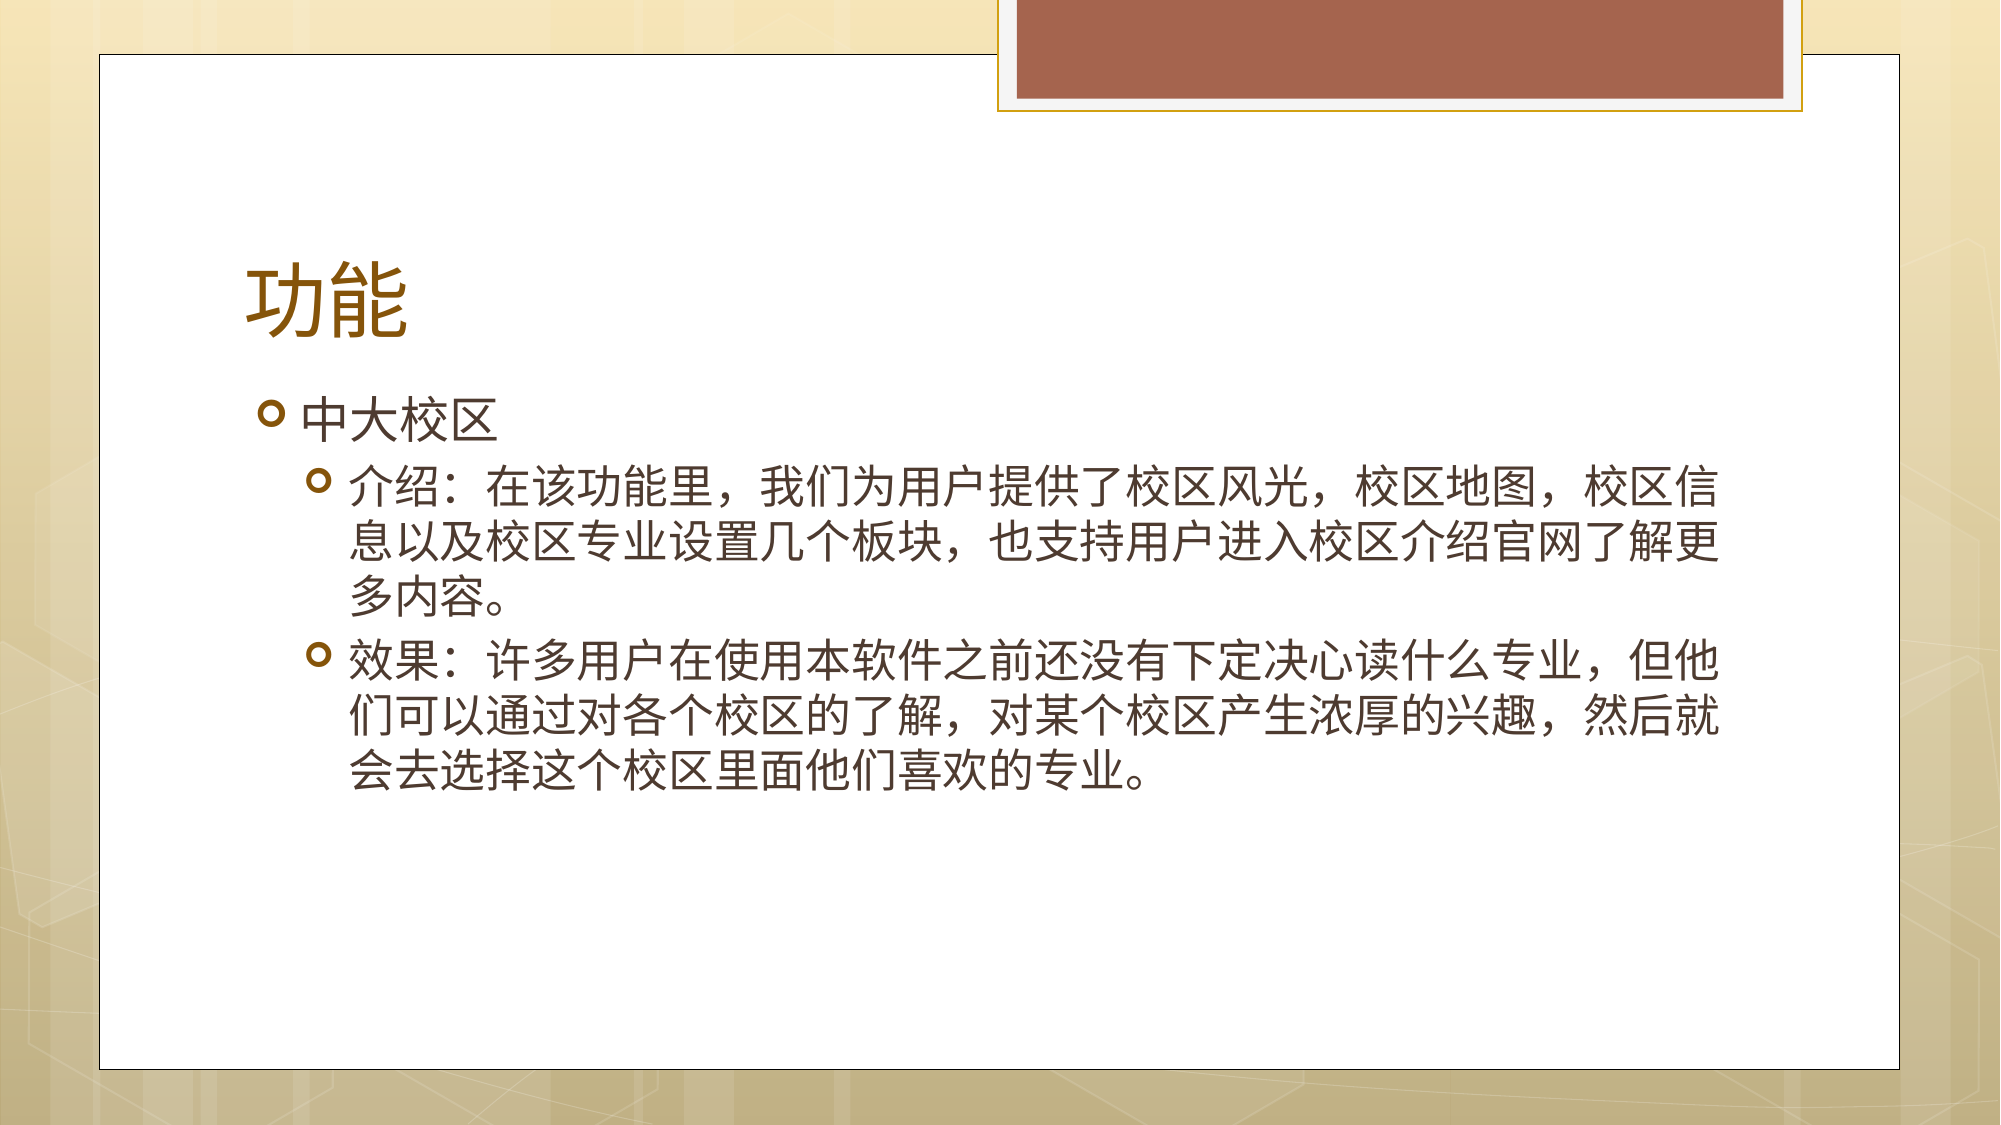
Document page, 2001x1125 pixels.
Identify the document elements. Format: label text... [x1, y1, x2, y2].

title 功能 [228, 168, 1765, 357]
list 中大校区 介绍：在该功能里，我们为用户提供了校区风光，校区地图，校区信息以及校区专业设置几个板块，也支持用户进入校区介绍官网了解更多内容。 效果：许多用户在使用本软件之前还没有下定决心读什么专业，但他们可以通过对各个校区的了解，对某个校区产生浓厚的兴趣，然后就会去选择这个校区里面他们喜欢的专业。 [228, 381, 1769, 957]
